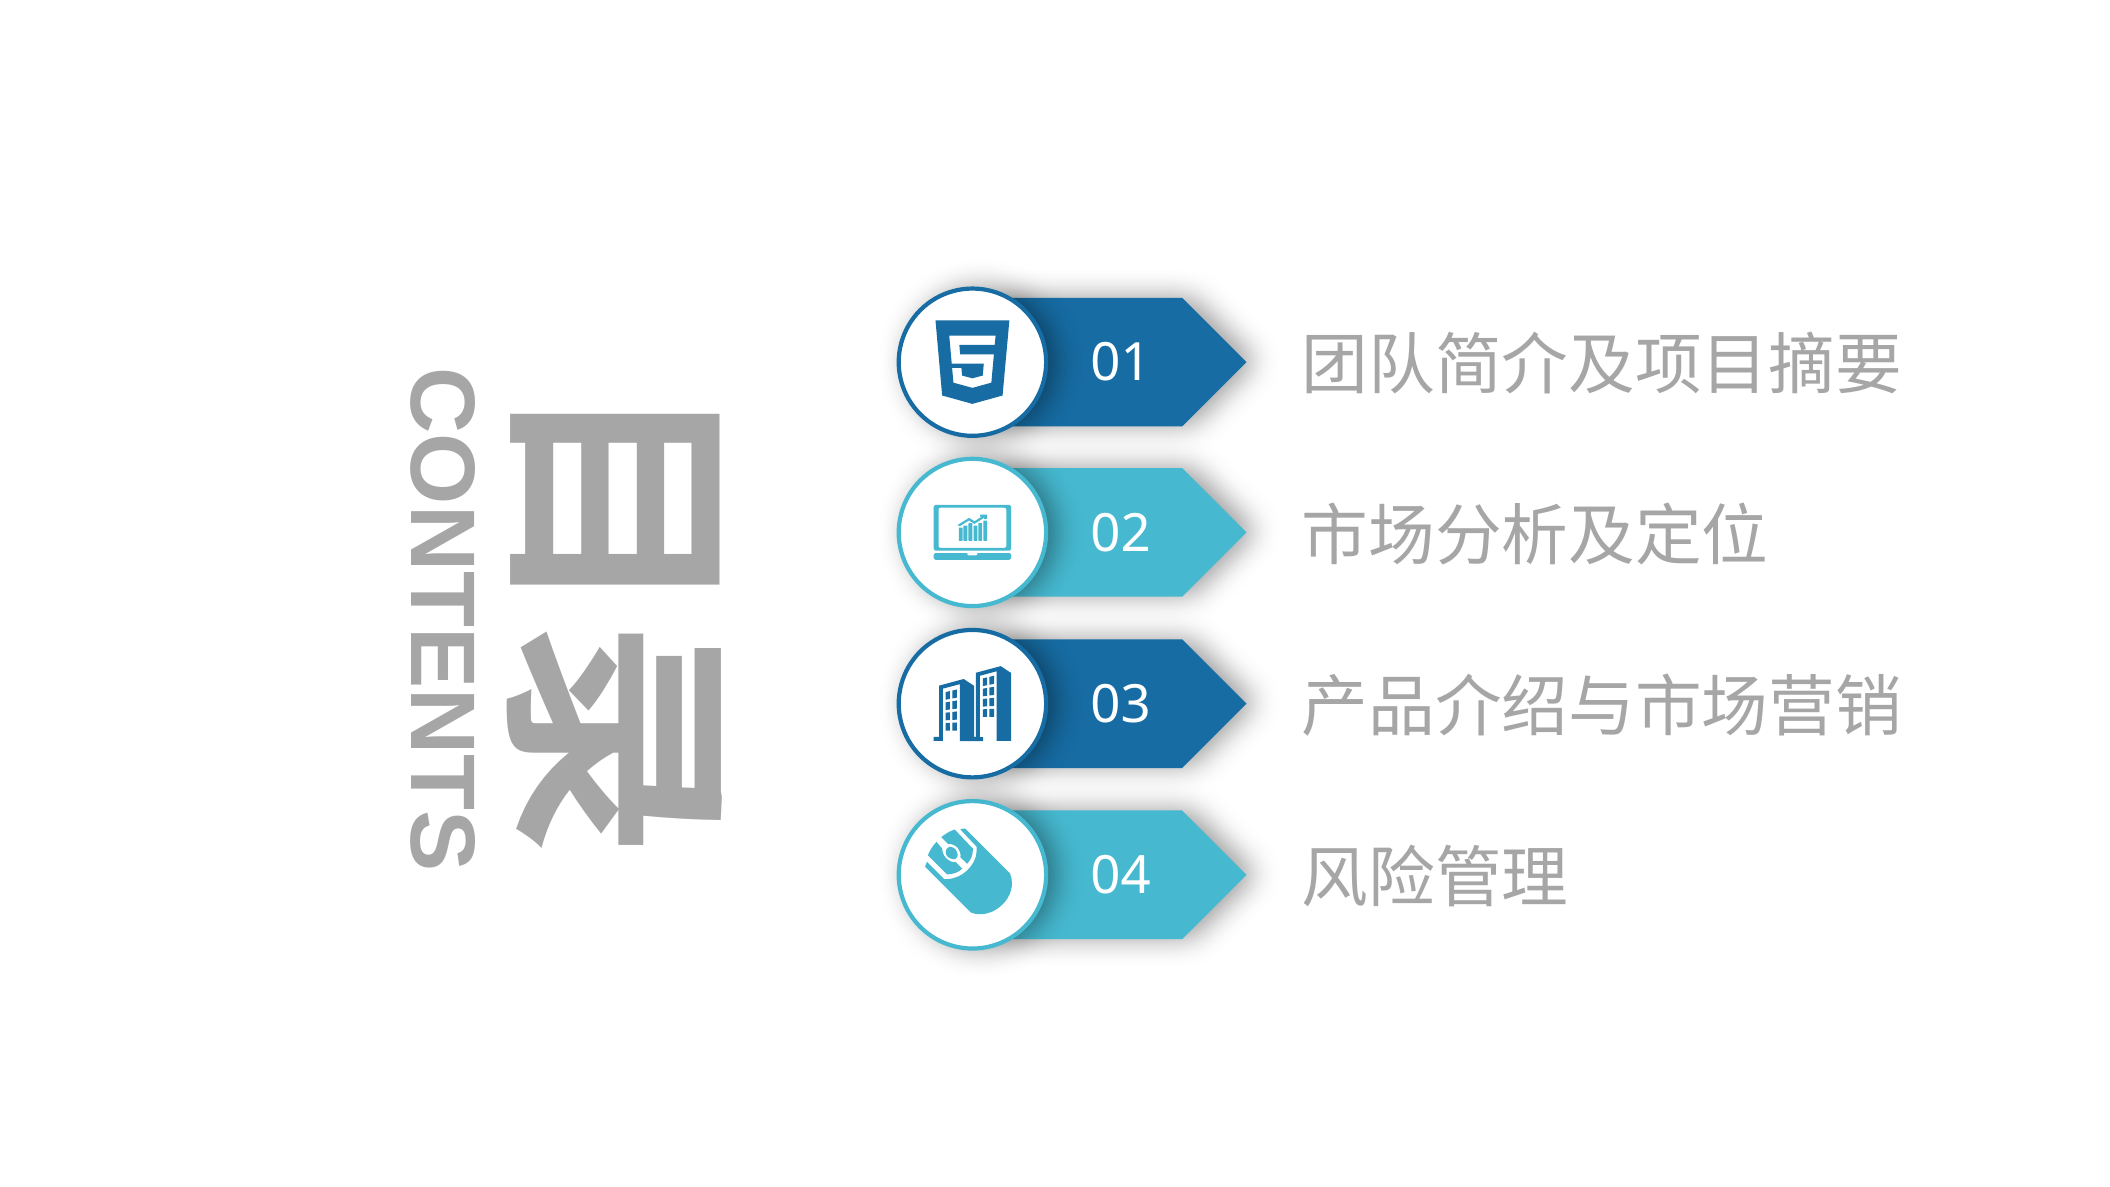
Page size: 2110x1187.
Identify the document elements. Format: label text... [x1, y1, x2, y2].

text_box 团队简介及项目摘要 [1301, 322, 1941, 403]
text_box 01 [1049, 297, 1247, 427]
text_box 风险管理 [1301, 834, 1746, 915]
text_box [898, 288, 1047, 436]
text_box 03 [1049, 639, 1247, 769]
text_box 产品介绍与市场营销 [1301, 663, 1953, 744]
text_box 目录 [480, 308, 771, 932]
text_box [898, 458, 1047, 607]
text_box 02 [1050, 468, 1247, 597]
text_box 04 [1049, 810, 1247, 940]
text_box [898, 801, 1047, 949]
text_box 市场分析及定位 [1301, 492, 1823, 573]
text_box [898, 629, 1047, 778]
text_box CONTENTS [393, 349, 504, 891]
